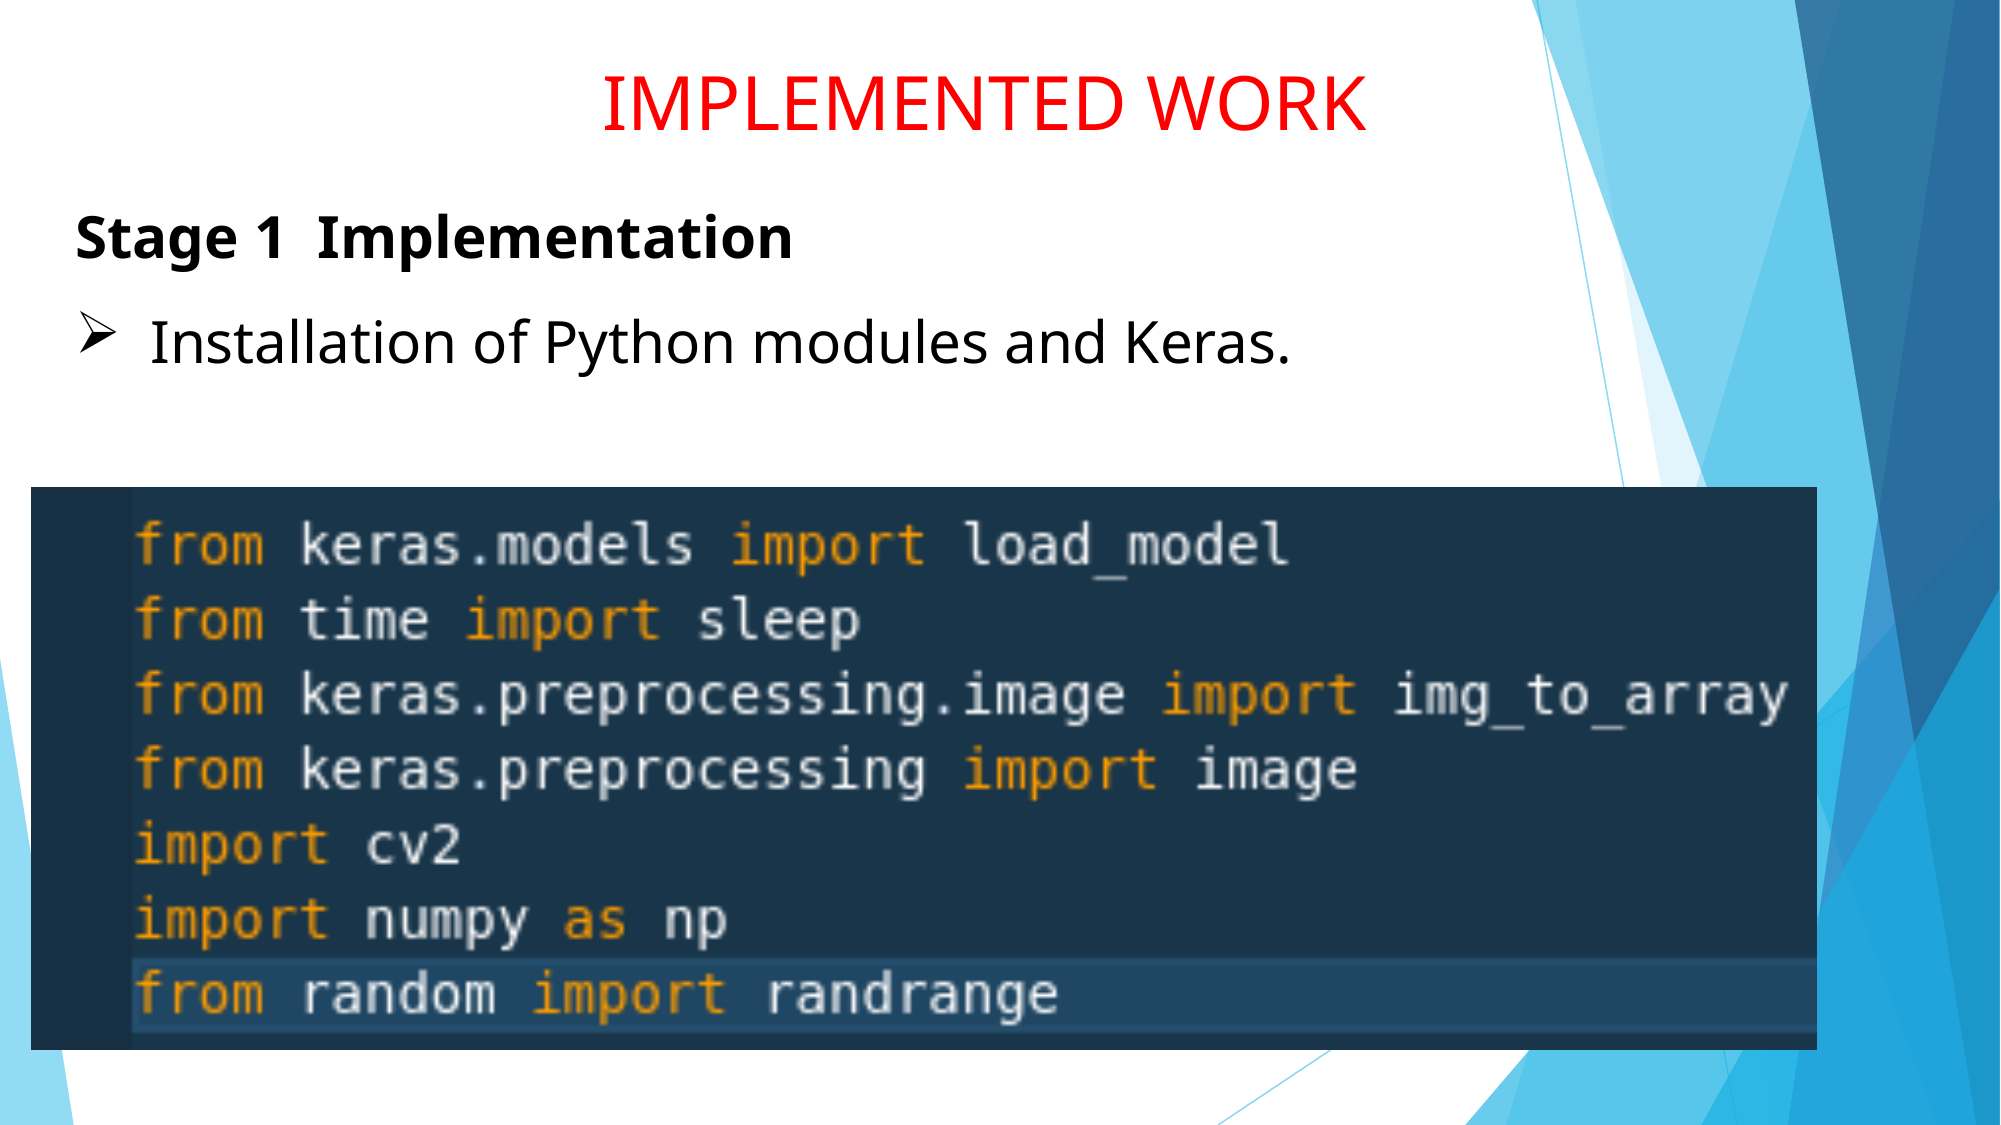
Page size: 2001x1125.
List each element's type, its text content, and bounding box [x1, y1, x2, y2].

text_box Stage 1 Implementation Installation of Python modules and Keras. [60, 157, 1833, 1091]
picture [31, 487, 1817, 1051]
text_box IMPLEMENTED WORK [548, 25, 1422, 131]
